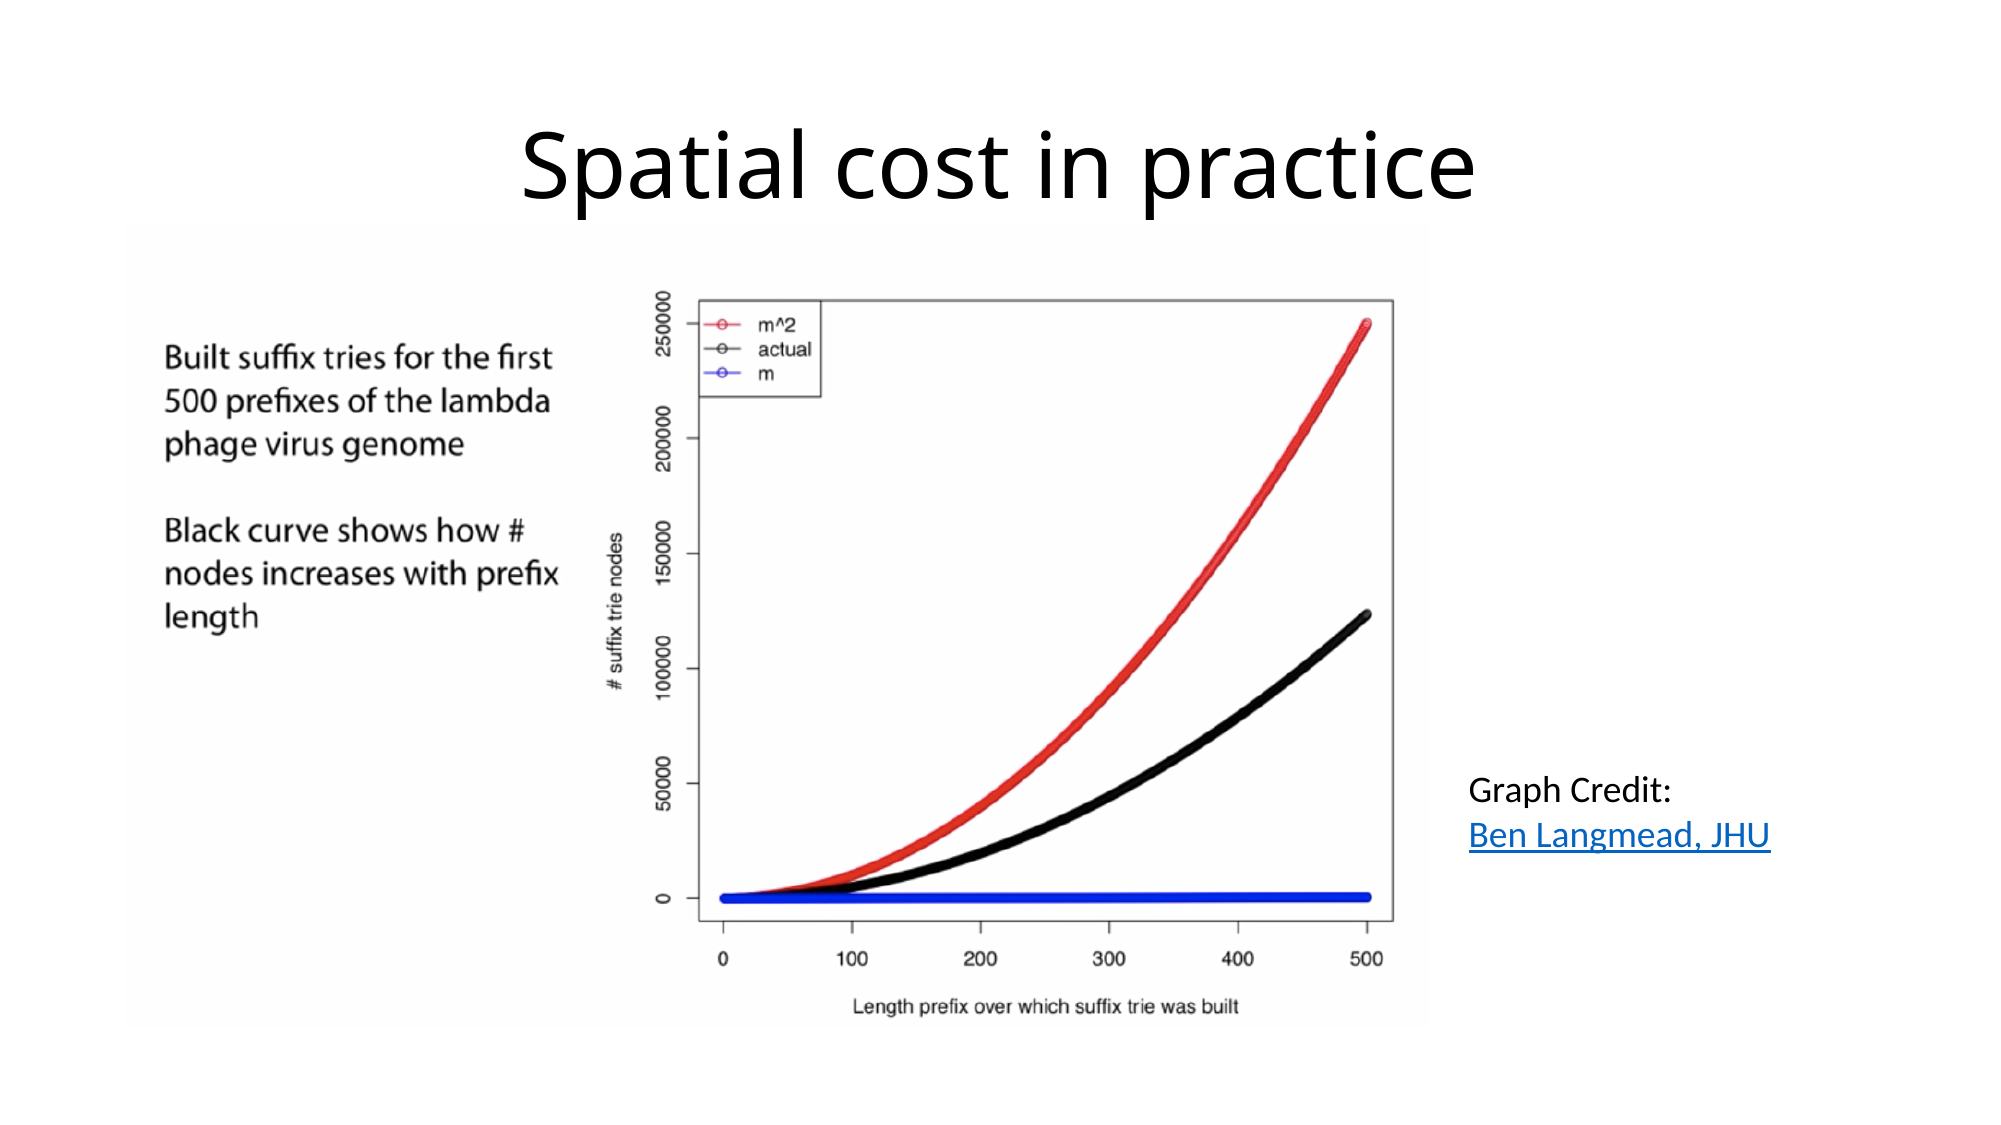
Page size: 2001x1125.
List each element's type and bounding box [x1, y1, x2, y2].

picture [125, 223, 1430, 1027]
title [137, 59, 1863, 278]
text_box [1453, 757, 1893, 863]
